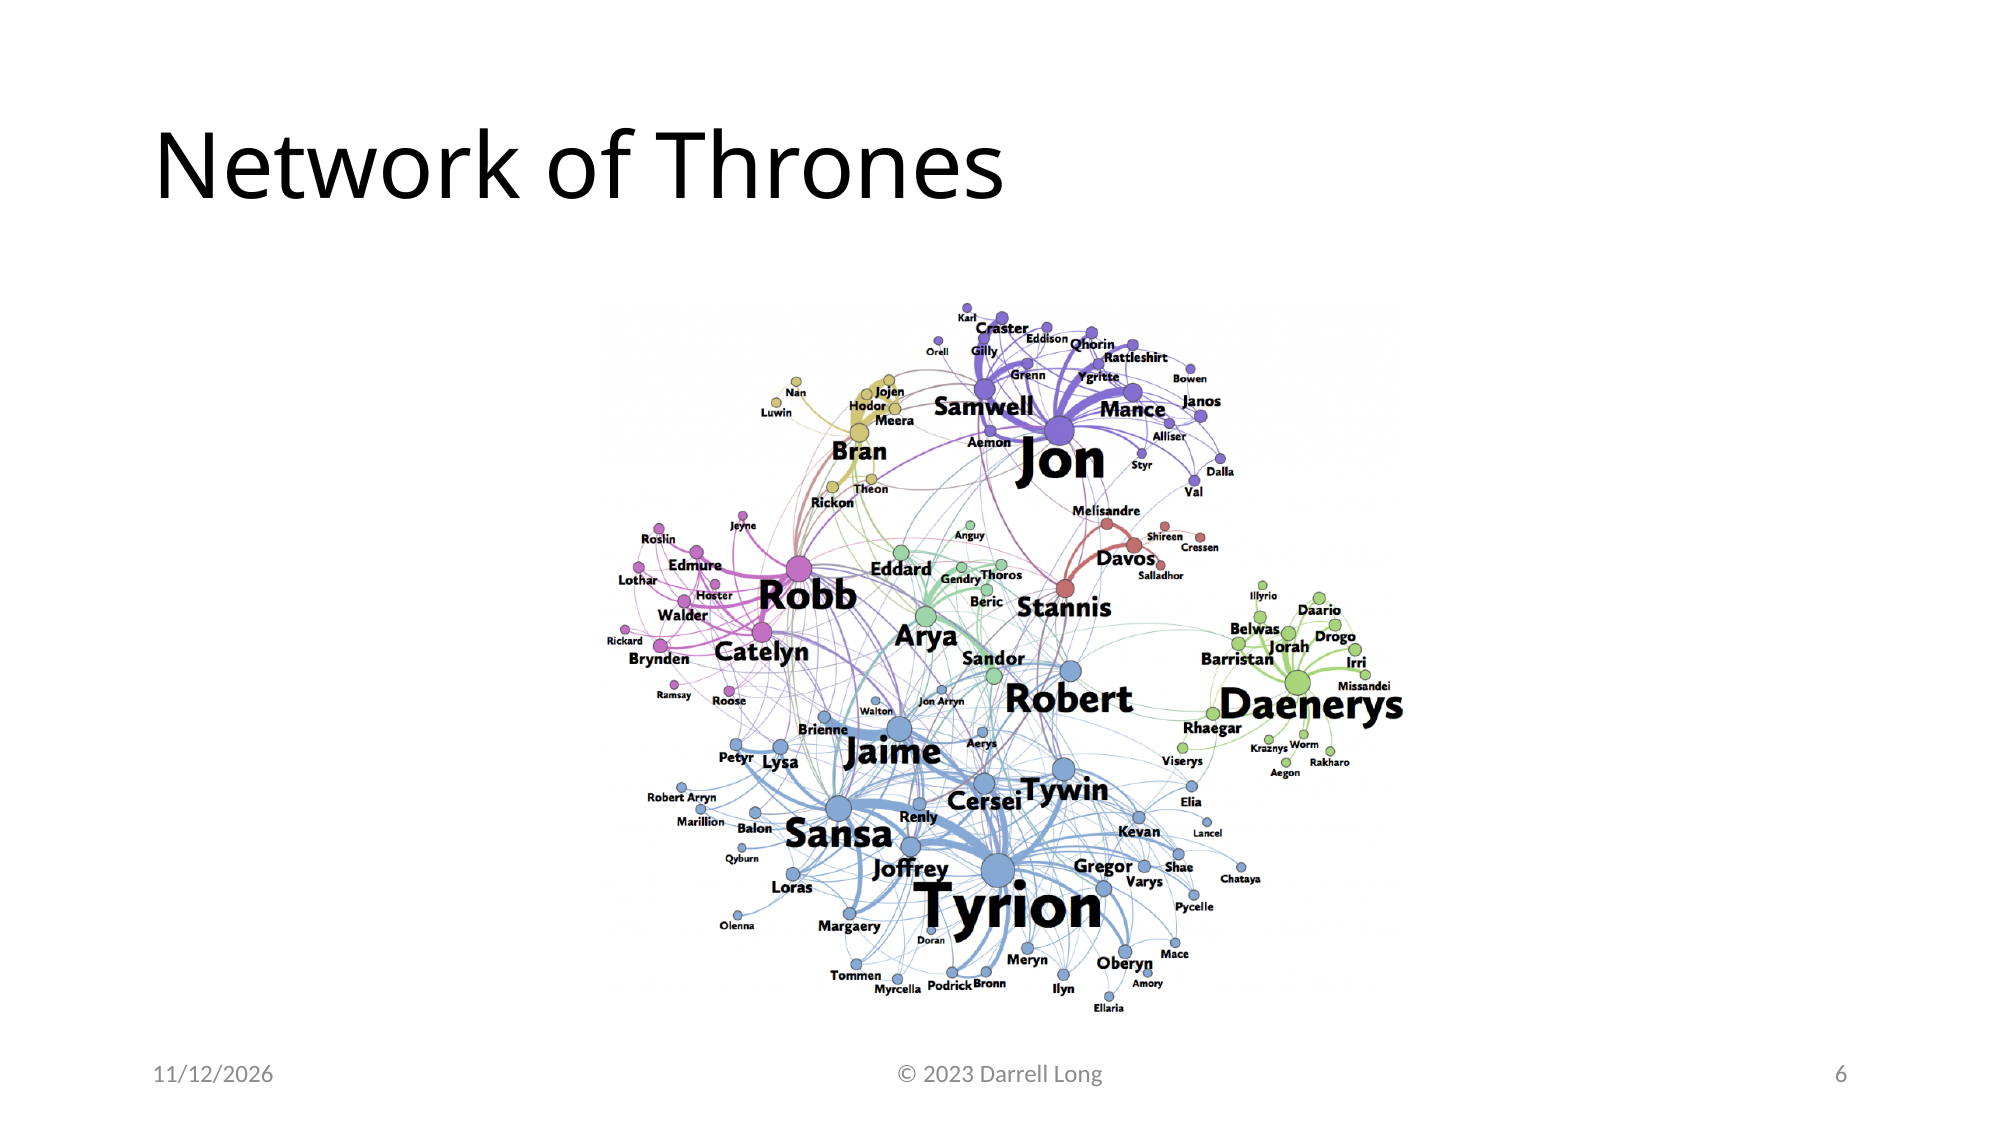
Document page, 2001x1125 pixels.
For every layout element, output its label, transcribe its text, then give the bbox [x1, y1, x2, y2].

slide_number 6 [1412, 1042, 1863, 1103]
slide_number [137, 1042, 588, 1103]
footer © 2023 Darrell Long [662, 1042, 1338, 1103]
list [596, 299, 1404, 1014]
title Network of Thrones [137, 59, 1863, 278]
